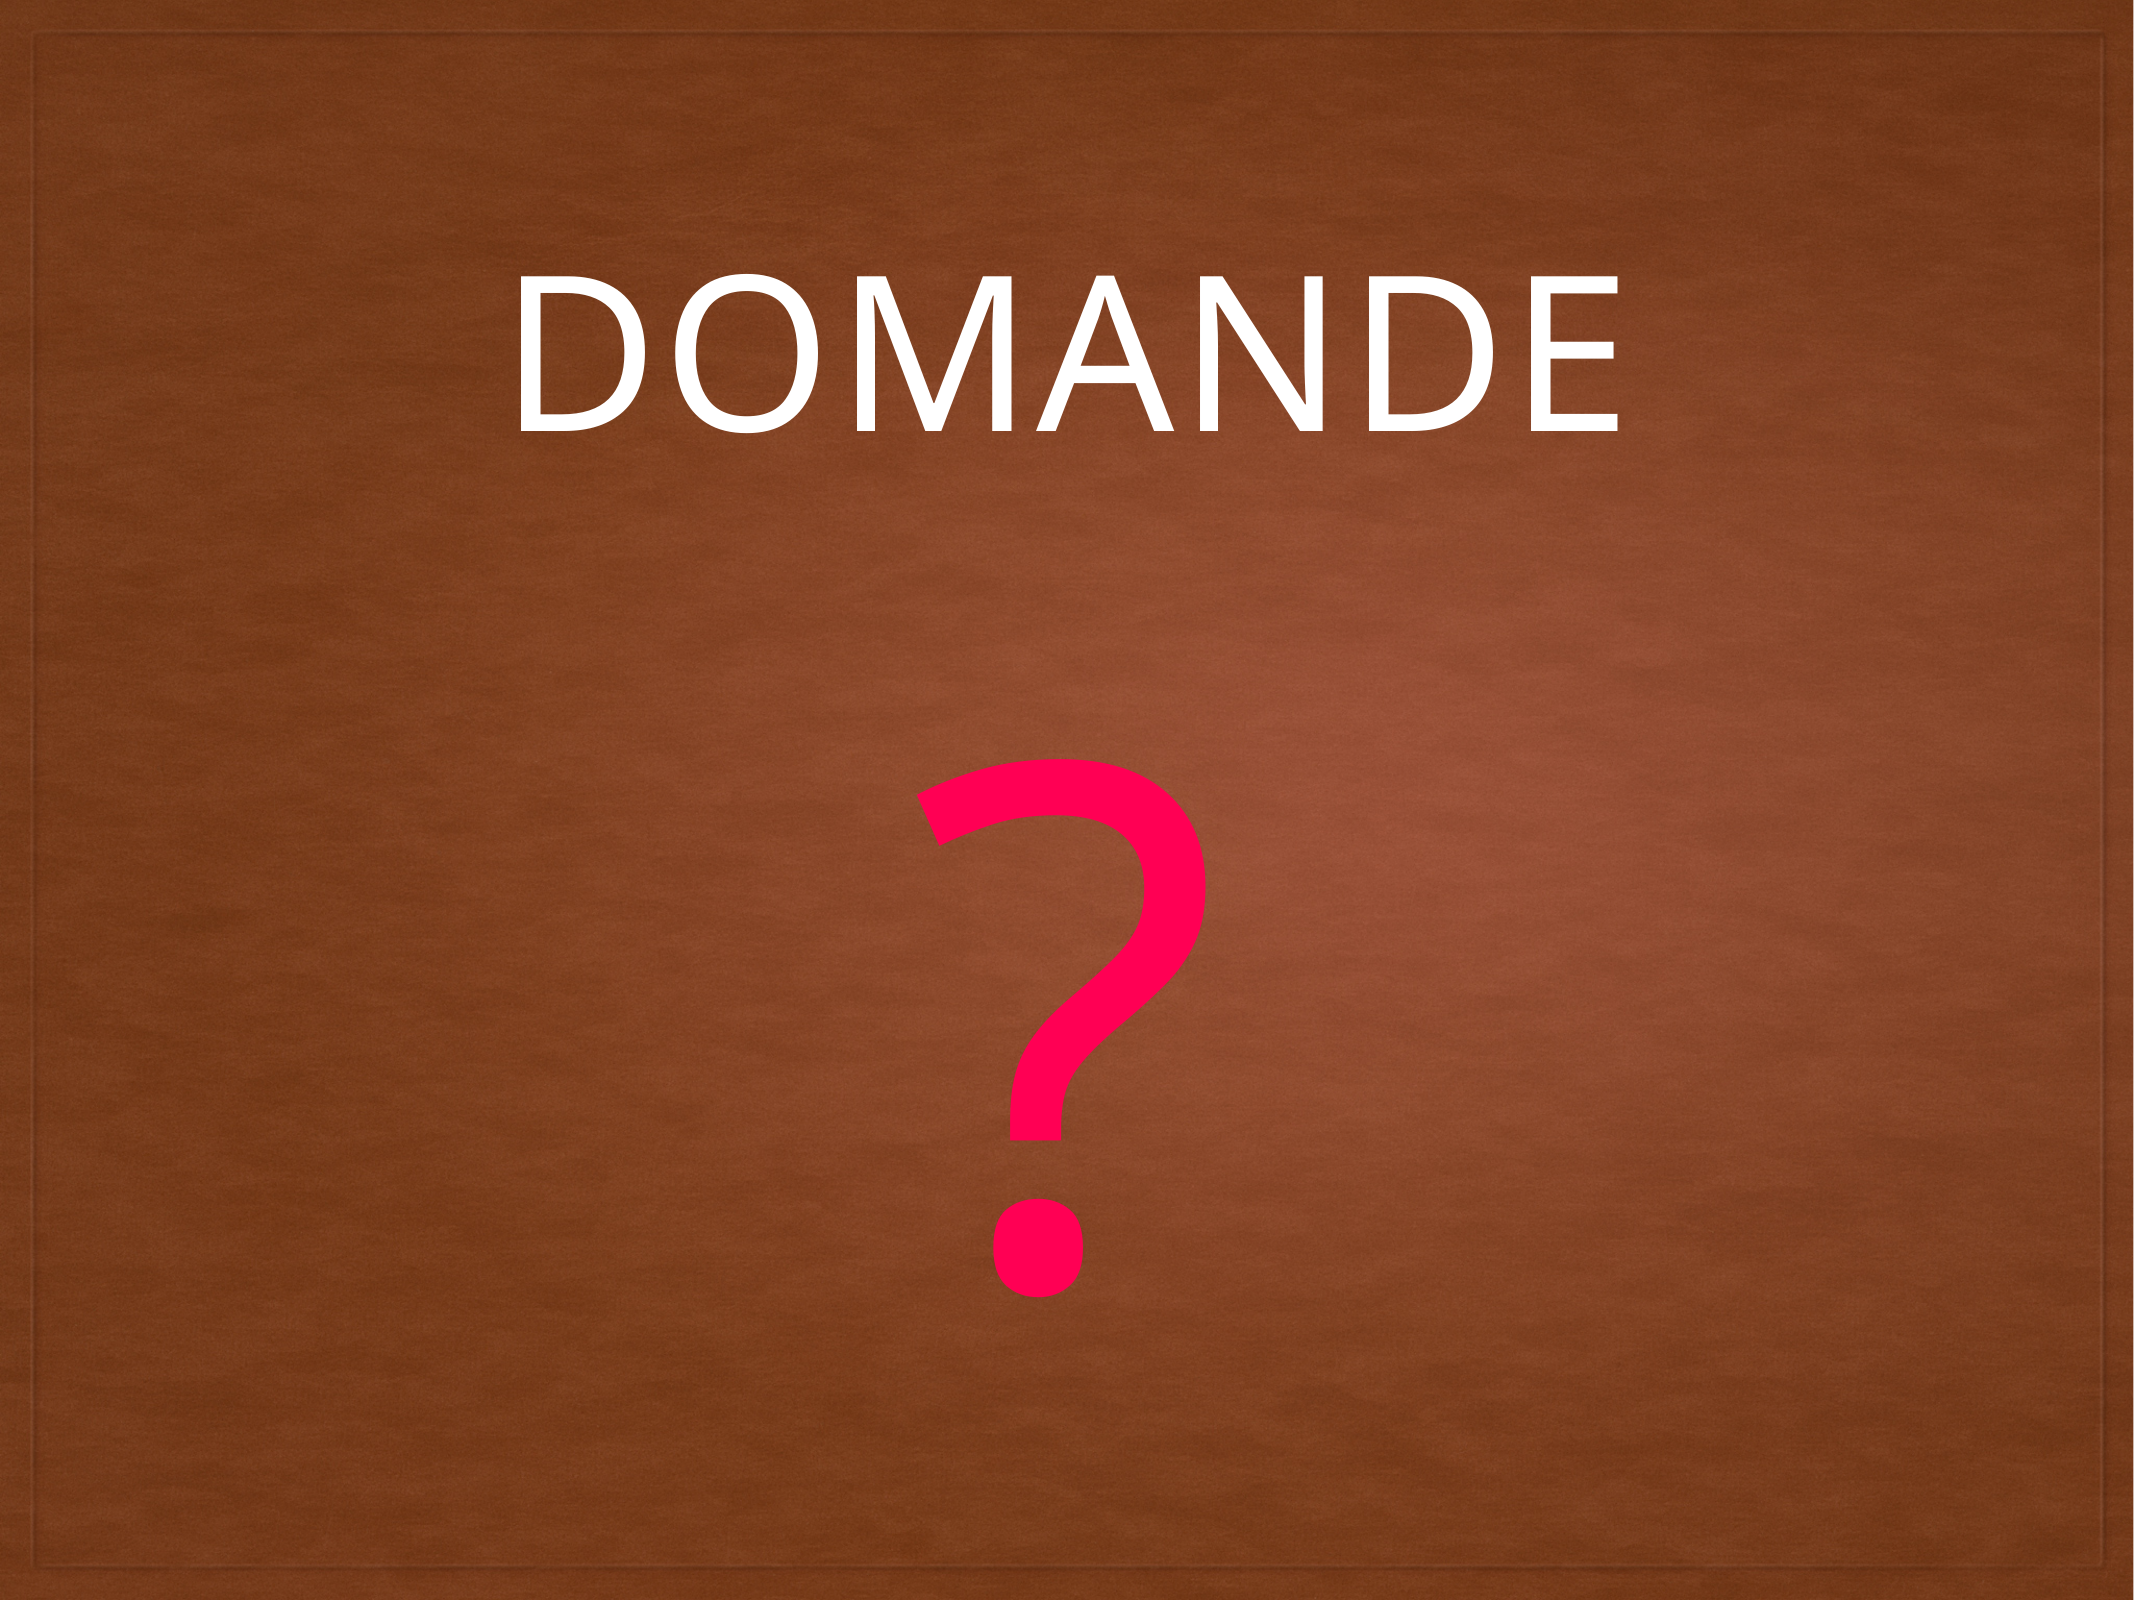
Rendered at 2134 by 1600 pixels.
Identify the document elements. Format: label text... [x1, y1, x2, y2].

picture [0, 0, 2134, 1600]
text_box ? [815, 550, 1318, 1442]
title Domande [109, 51, 2024, 638]
